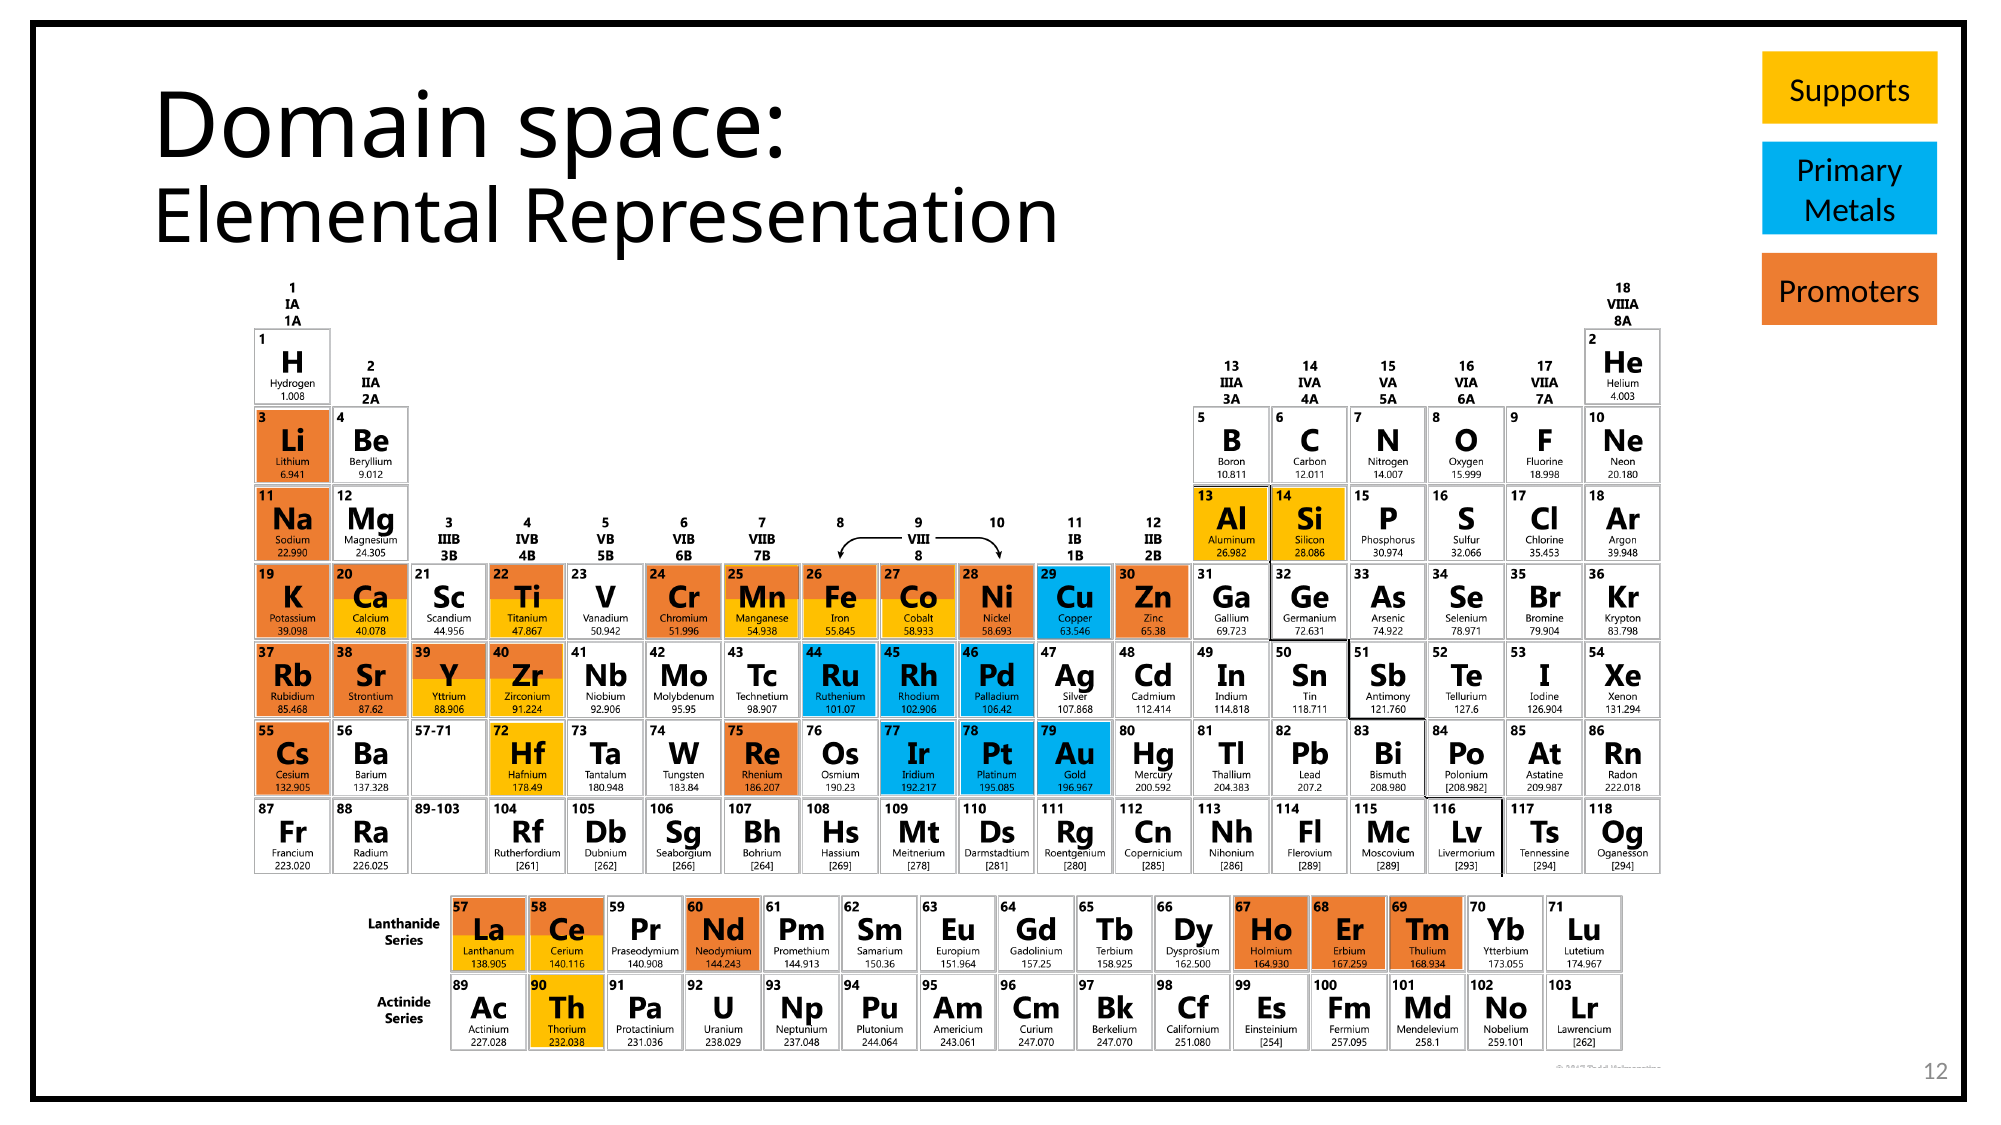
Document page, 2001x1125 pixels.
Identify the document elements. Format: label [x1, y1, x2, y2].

picture [227, 264, 1687, 1068]
text_box [32, 22, 1965, 1100]
